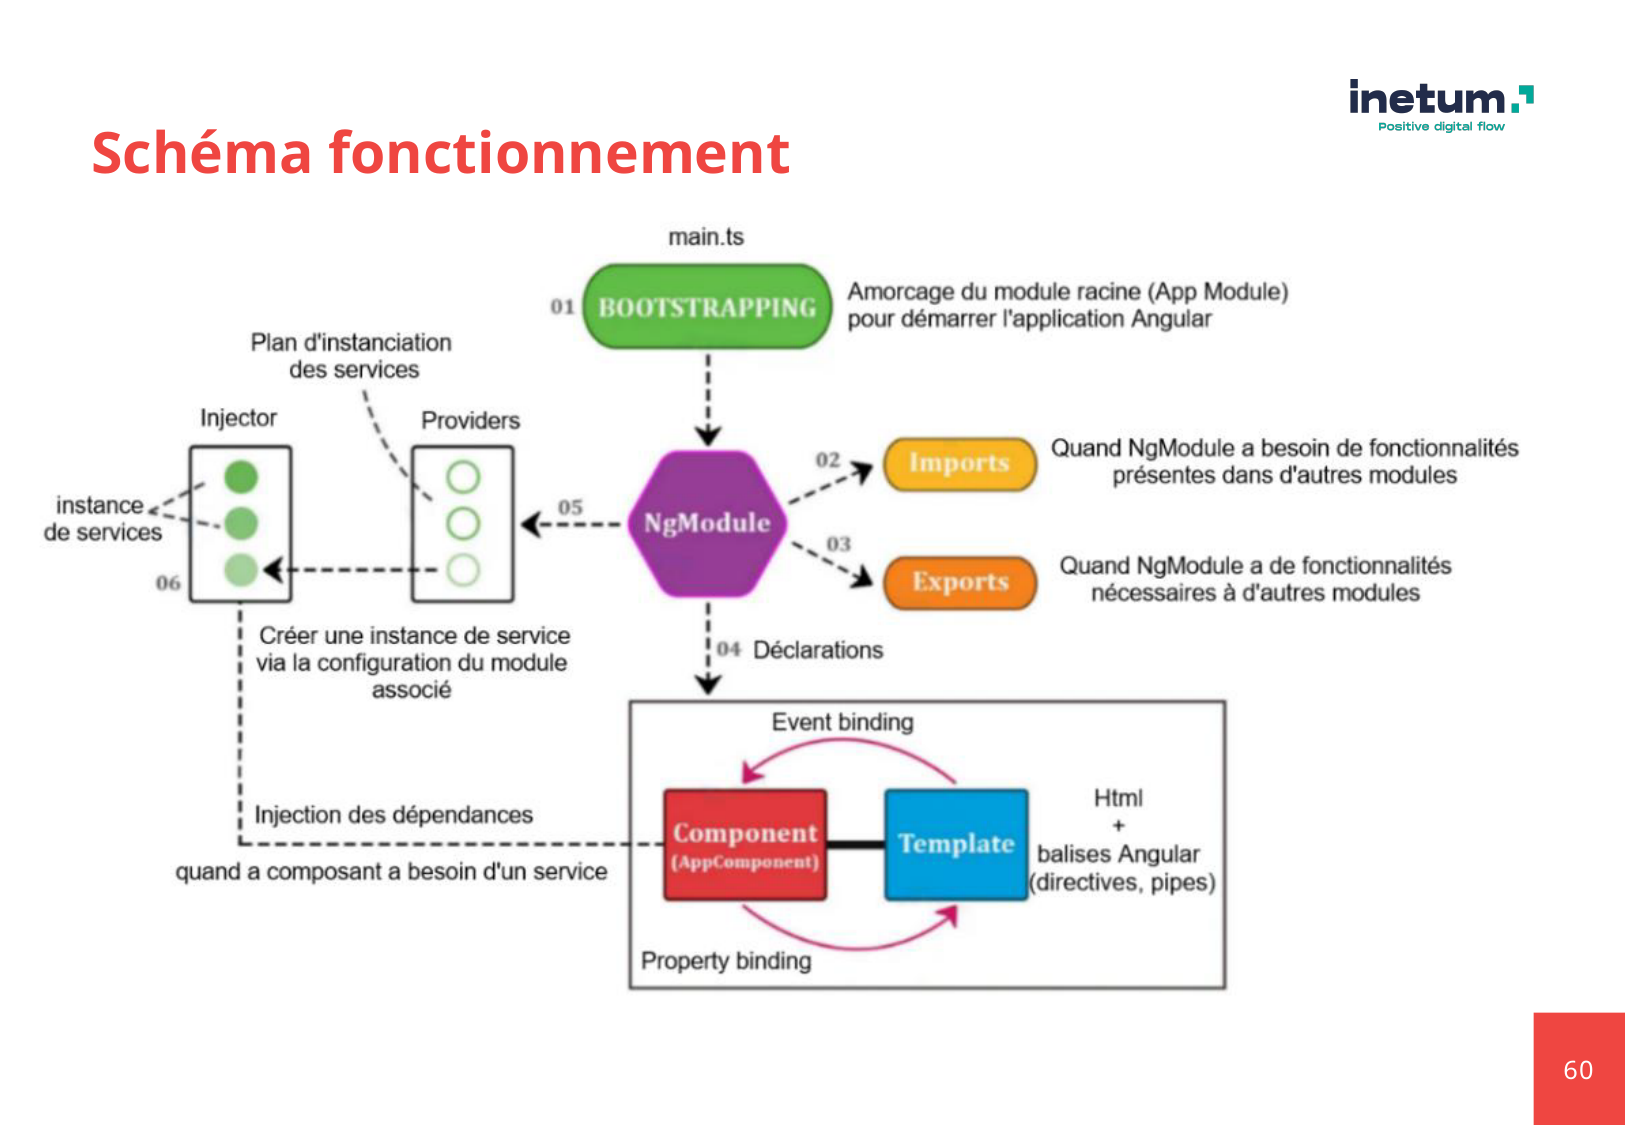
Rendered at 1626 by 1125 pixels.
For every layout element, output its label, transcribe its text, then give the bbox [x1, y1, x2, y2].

picture [29, 211, 1529, 1004]
picture [1350, 79, 1534, 133]
title Schéma fonctionnement [90, 114, 1331, 187]
